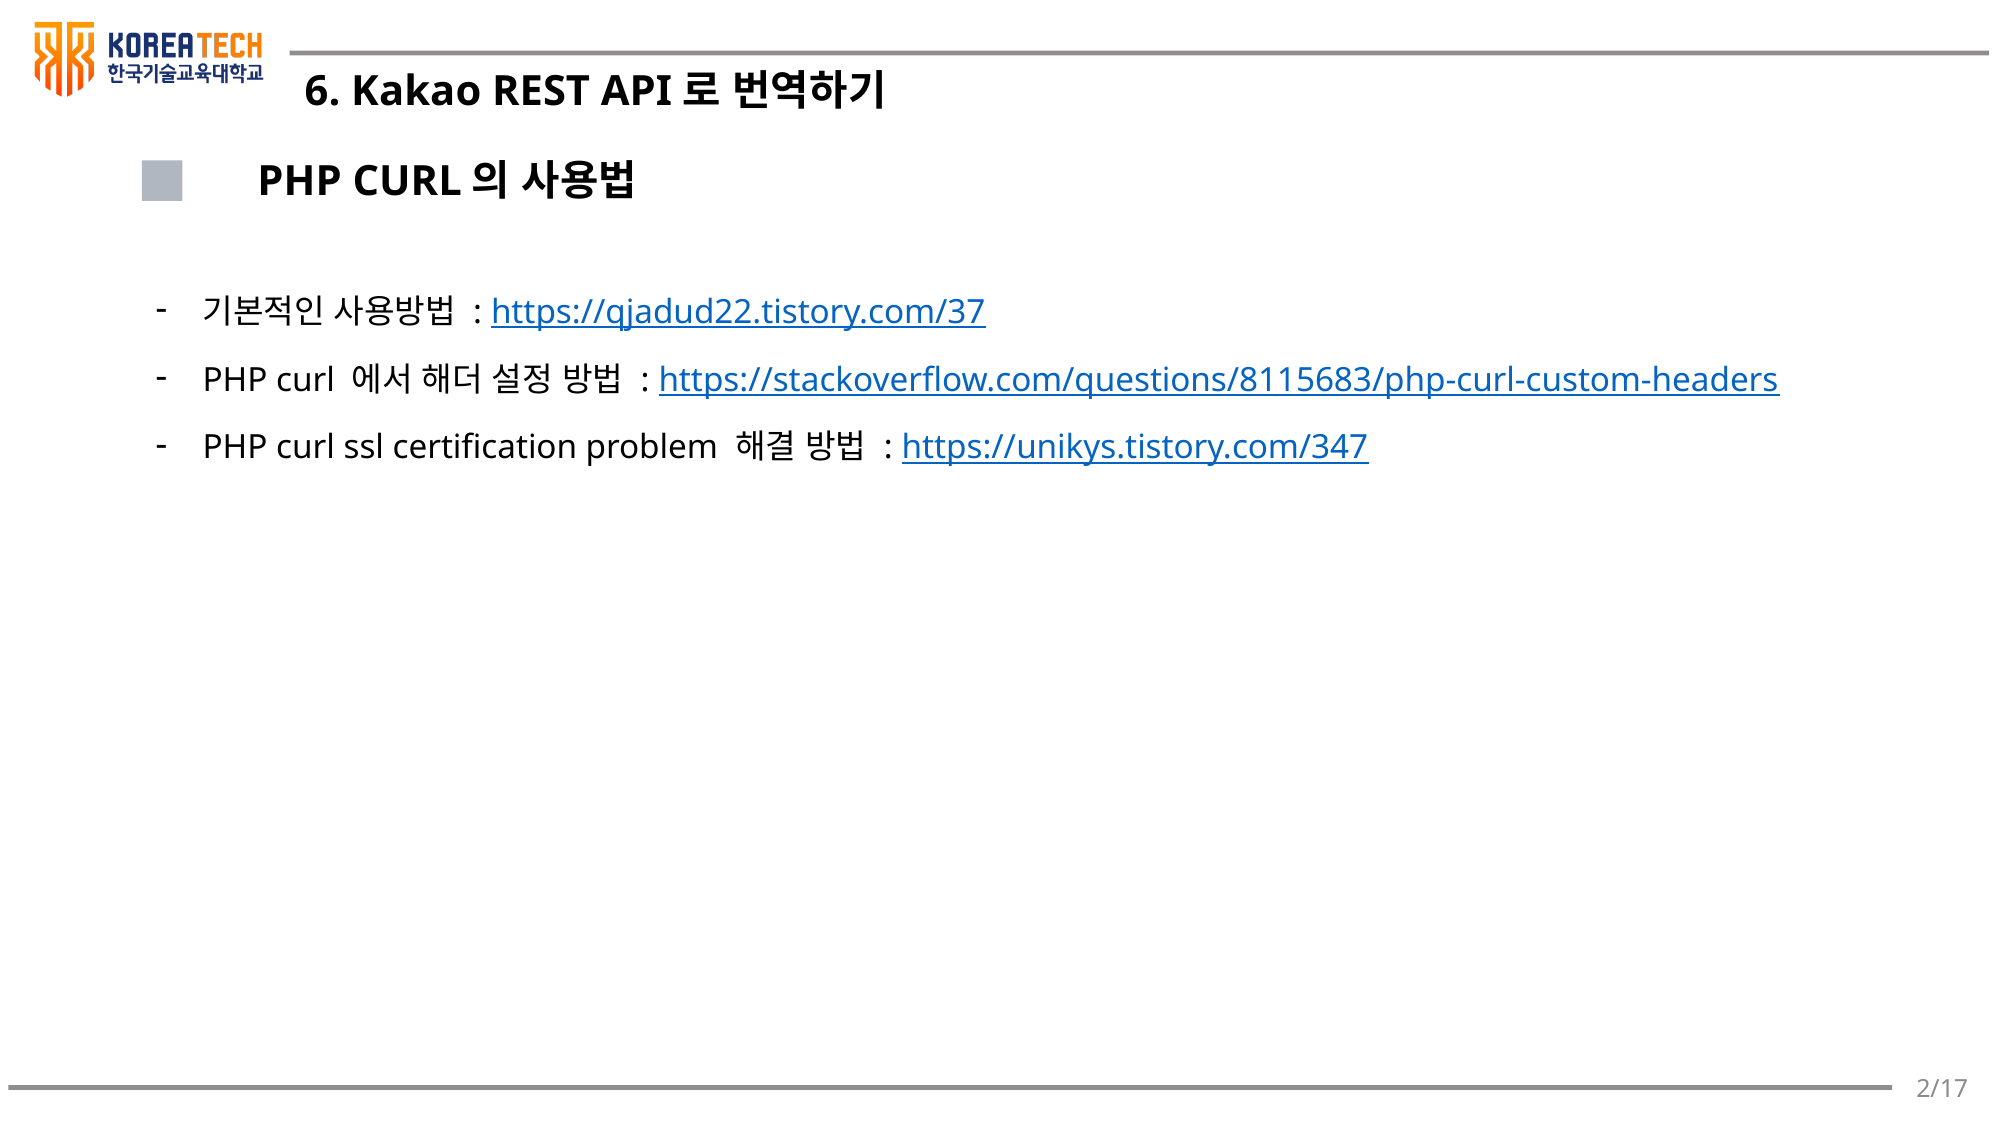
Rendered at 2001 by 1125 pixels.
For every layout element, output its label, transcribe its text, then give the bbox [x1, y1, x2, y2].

text_box 6. Kakao REST API로 번역하기 [290, 56, 1852, 126]
slide_number 2/17 [1886, 1057, 1984, 1118]
text_box PHP CURL의 사용법 [242, 146, 653, 212]
picture [8, 0, 290, 138]
text_box [141, 159, 184, 202]
text_box 기본적인 사용방법 : https://qjadud22.tistory.com/37 PHP curl 에서 해더 설정 방법 : https://stackoverflow.com/questions/8115683/php-curl-custom-headers PHP curl ssl certification problem 해결 방법 : https://unikys.tistory.com/347 [141, 259, 1795, 479]
